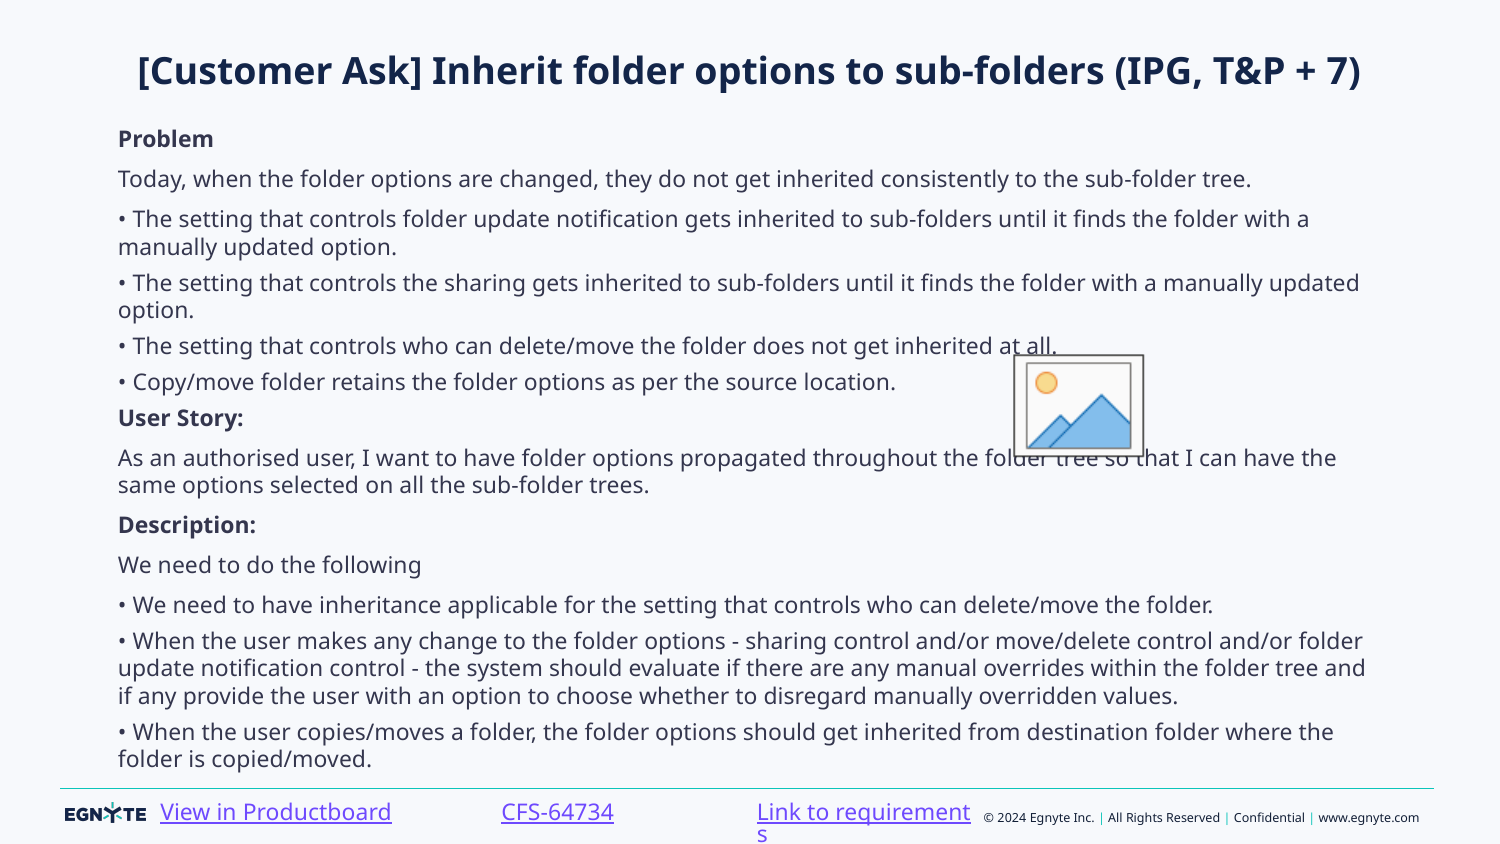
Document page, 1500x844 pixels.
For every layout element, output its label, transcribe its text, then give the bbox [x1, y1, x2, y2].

list View in Productboard [145, 790, 486, 835]
picture [65, 802, 145, 823]
list Link to requirements [742, 790, 997, 835]
list Problem Today, when the folder options are changed, they do not get inherited consistently to the sub-folder tree. • The setting that controls folder update notification gets inherited to sub-folders until it finds the folder with a manually updated option. • The setting that controls the sharing gets inherited to sub-folders until it finds the folder with a manually updated option. • The setting that controls who can delete/move the folder does not get inherited at all. • Copy/move folder retains the folder options as per the source location. User Story: As an authorised user, I want to have folder options propagated throughout the folder tree so that I can have the same options selected on all the sub-folder trees. Description: We need to do the following • We need to have inheritance applicable for the setting that controls who can delete/move the folder. • When the user makes any change to the folder options - sharing control and/or move/delete control and/or folder update notification control - the system should evaluate if there are any manual overrides within the folder tree and if any provide the user with an option to choose whether to disregard manually overridden values. • When the user copies/moves a folder, the folder options should get inherited from destination folder where the folder is copied/moved. [103, 117, 1397, 693]
list CFS-64734 [486, 790, 741, 835]
picture [761, 119, 1397, 693]
title [Customer Ask] Inherit folder options to sub-folders (IPG, T&P + 7) [103, 44, 1397, 106]
